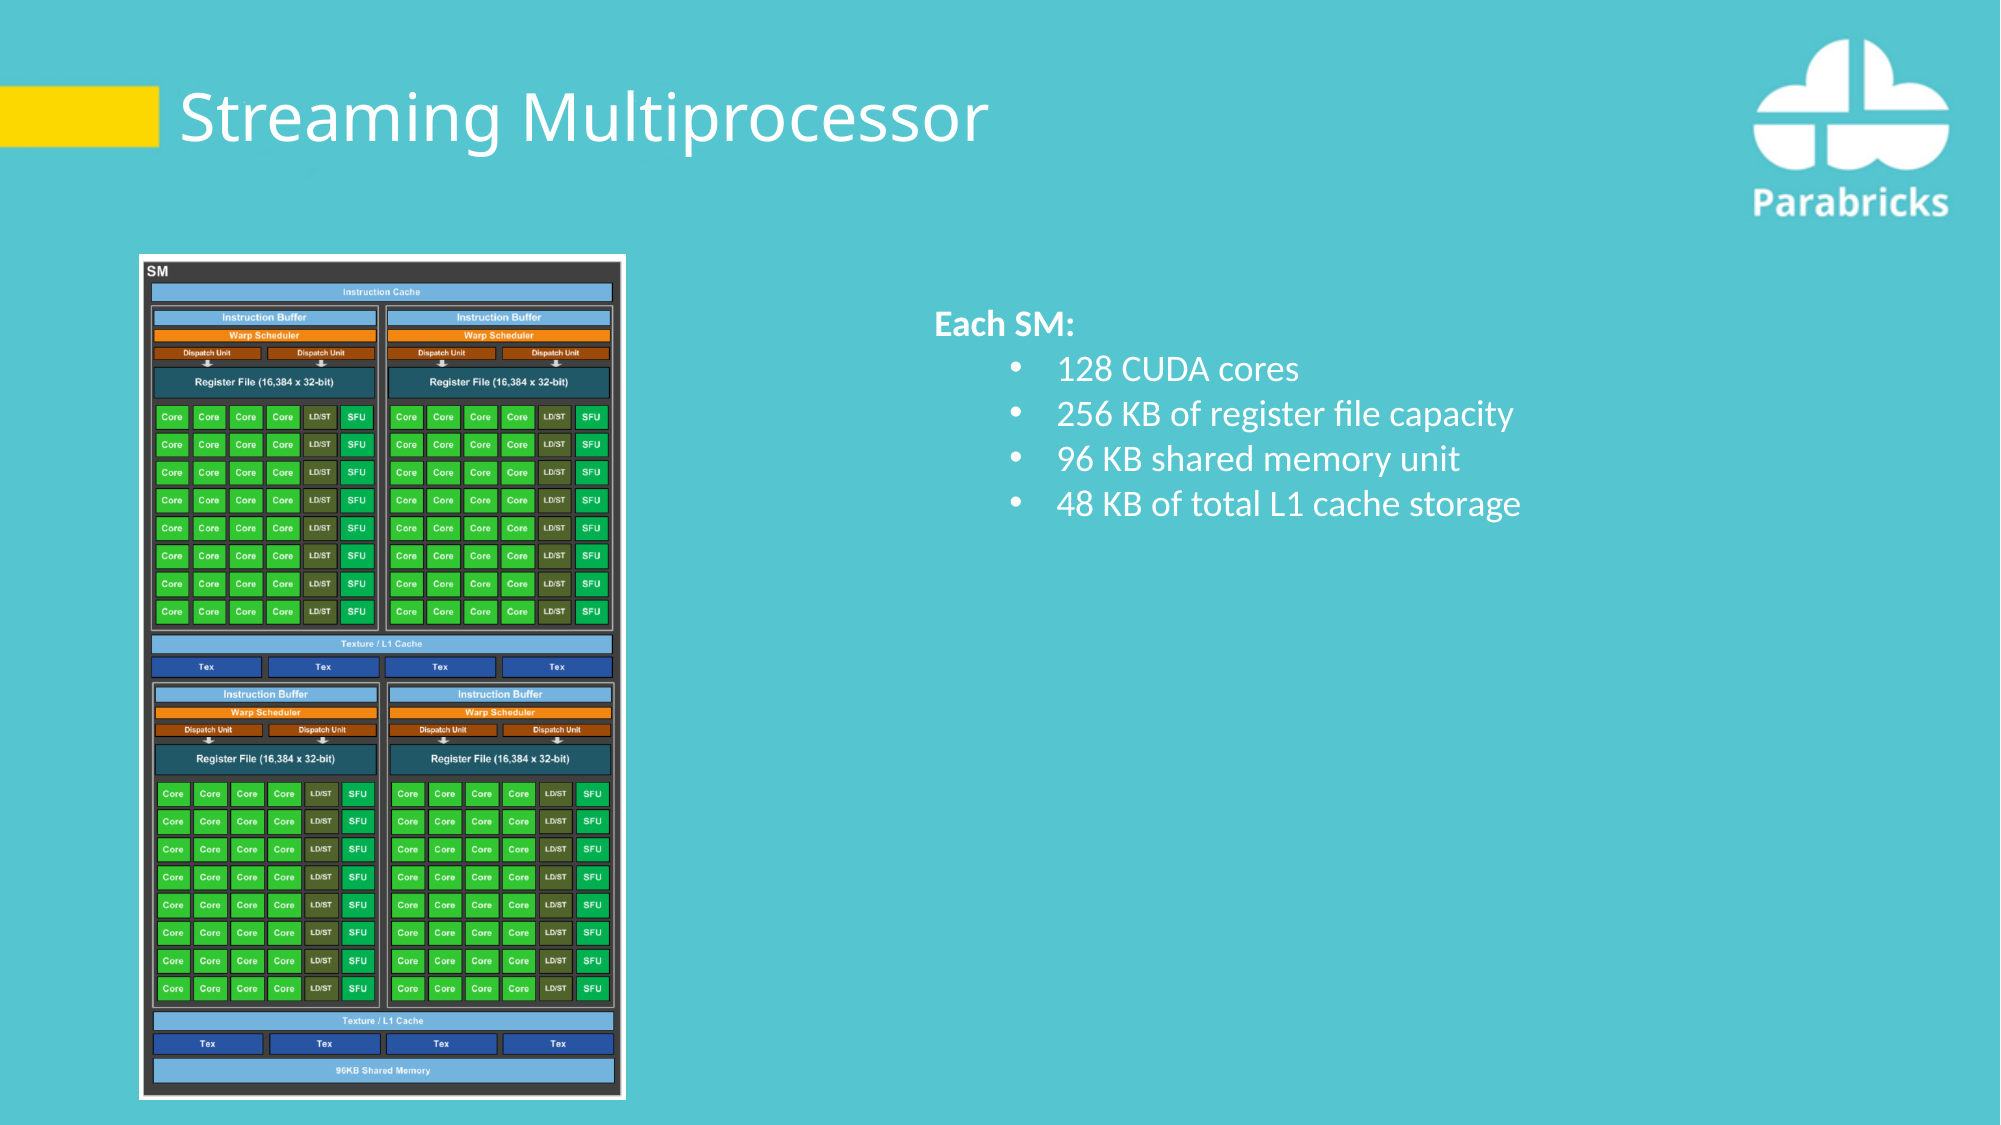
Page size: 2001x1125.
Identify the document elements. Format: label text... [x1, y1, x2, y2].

text_box Each SM: 128 CUDA cores 256 KB of register file capacity 96 KB shared memory unit 48 KB of total L1 cache storage [919, 291, 1537, 532]
title Streaming Multiprocessor [164, 11, 1890, 229]
picture [0, 0, 2000, 237]
picture [139, 254, 626, 1100]
